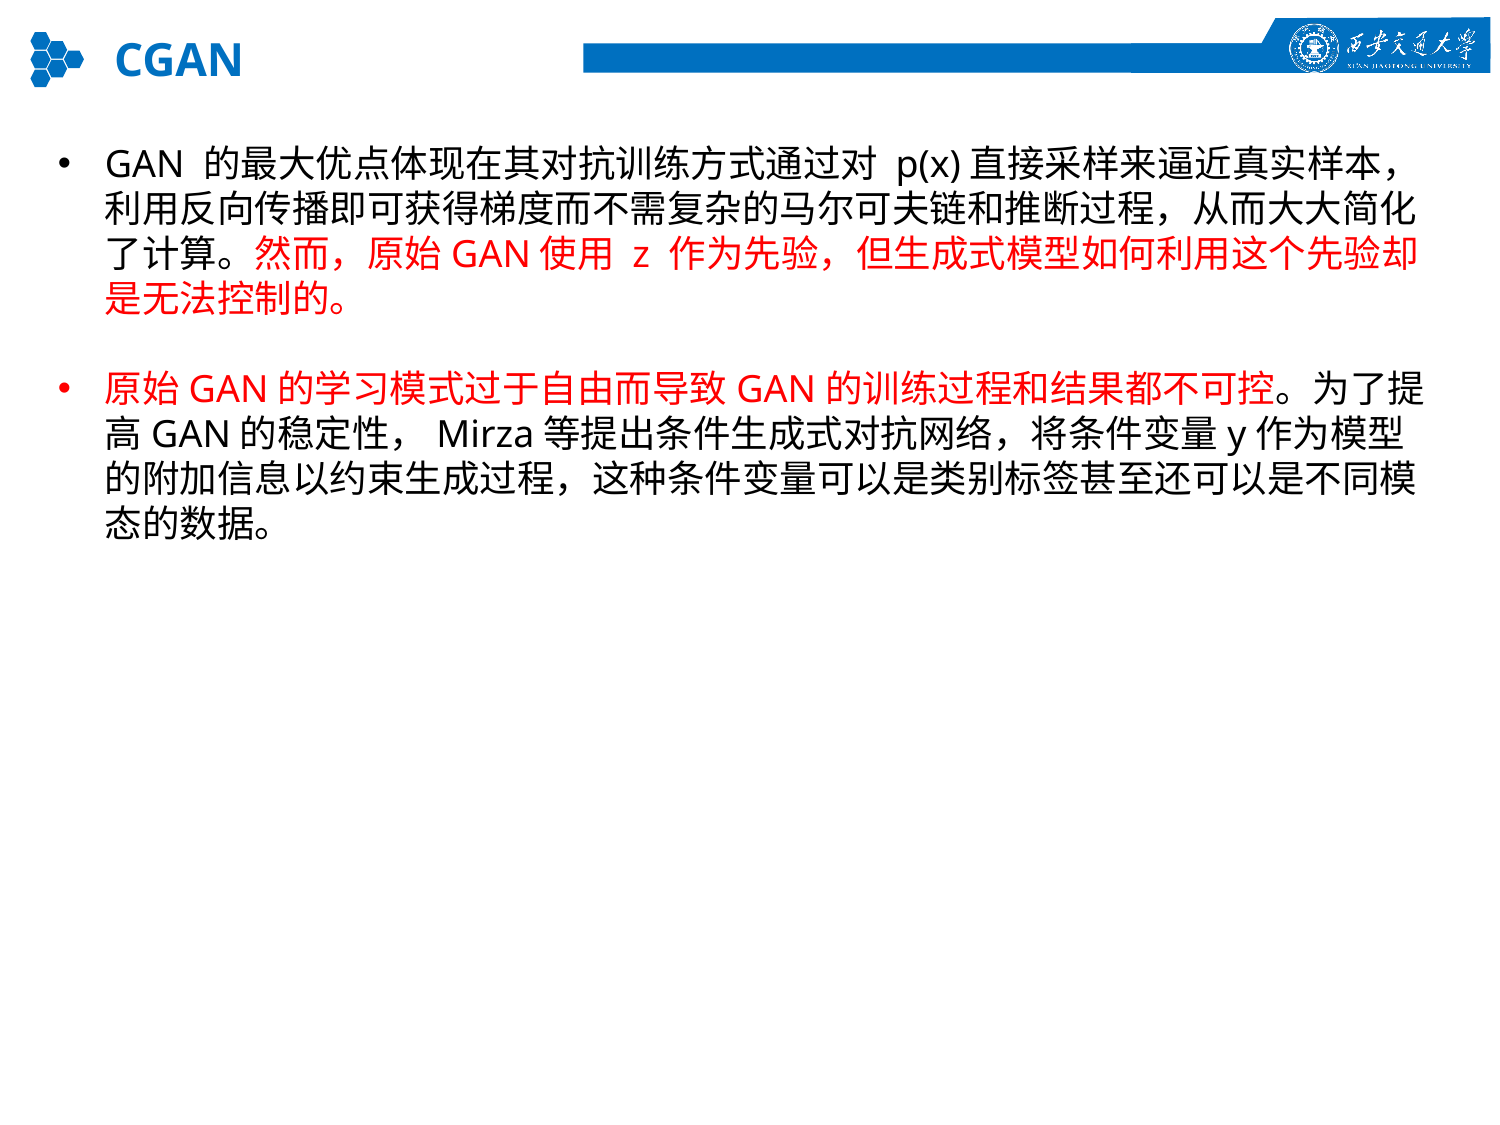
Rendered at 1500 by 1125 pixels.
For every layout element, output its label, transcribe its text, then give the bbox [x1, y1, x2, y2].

text_box CGAN [99, 22, 260, 93]
text_box GAN 的最大优点体现在其对抗训练方式通过对 p(x)直接采样来逼近真实样本，利用反向传播即可获得梯度而不需复杂的马尔可夫链和推断过程，从而大大简化了计算。然而，原始GAN使用 z 作为先验，但生成式模型如何利用这个先验却是无法控制的。 原始GAN的学习模式过于自由而导致GAN的训练过程和结果都不可控。为了提高GAN的稳定性，Mirza等提出条件生成式对抗网络，将条件变量y作为模型的附加信息以约束生成过程，这种条件变量可以是类别标签甚至还可以是不同模态的数据。 [43, 132, 1457, 553]
text_box [582, 42, 1285, 74]
